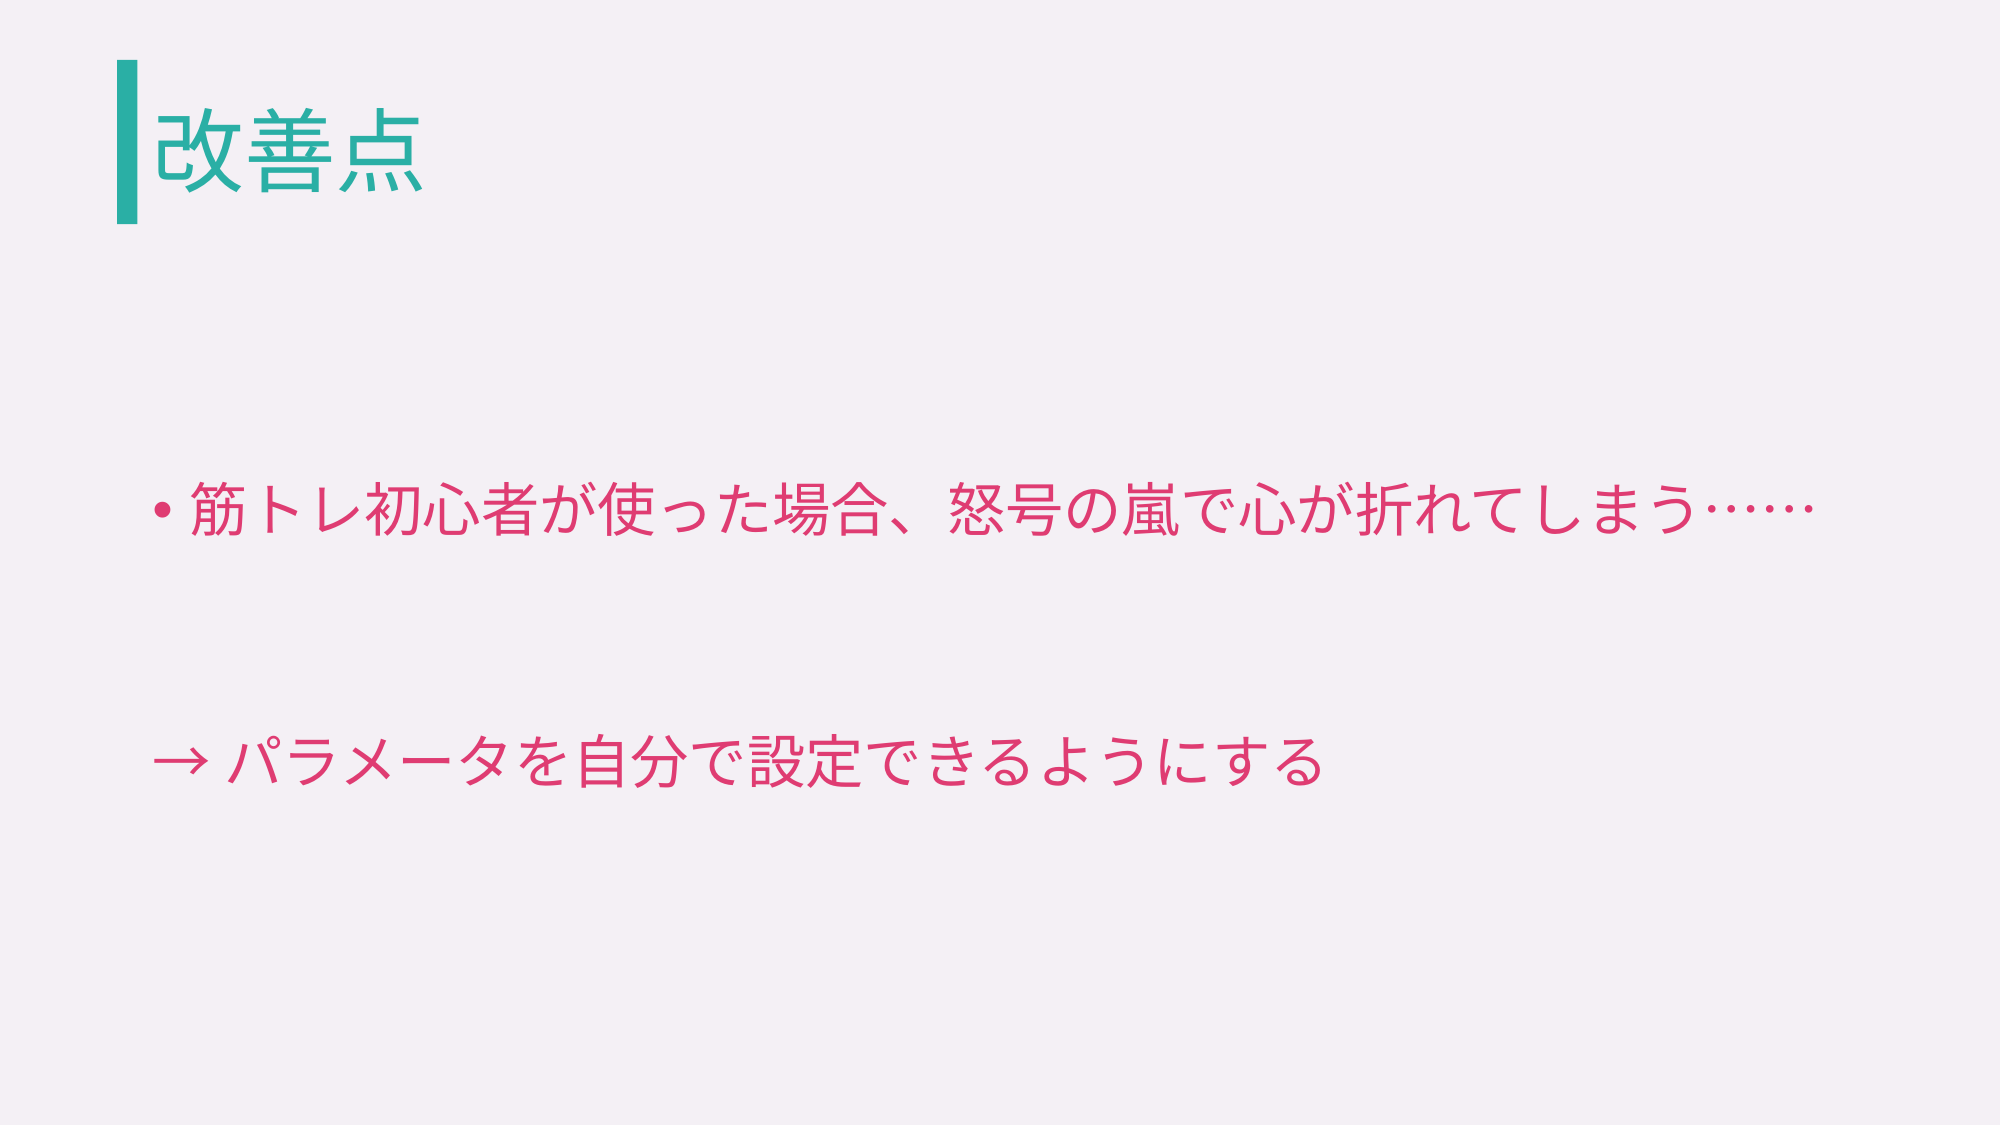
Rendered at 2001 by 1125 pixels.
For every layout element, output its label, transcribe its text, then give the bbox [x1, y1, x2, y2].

list 筋トレ初心者が使った場合、怒号の嵐で心が折れてしまう…… →パラメータを自分で設定できるようにする [137, 299, 1863, 1014]
title 改善点 [137, 59, 1863, 238]
